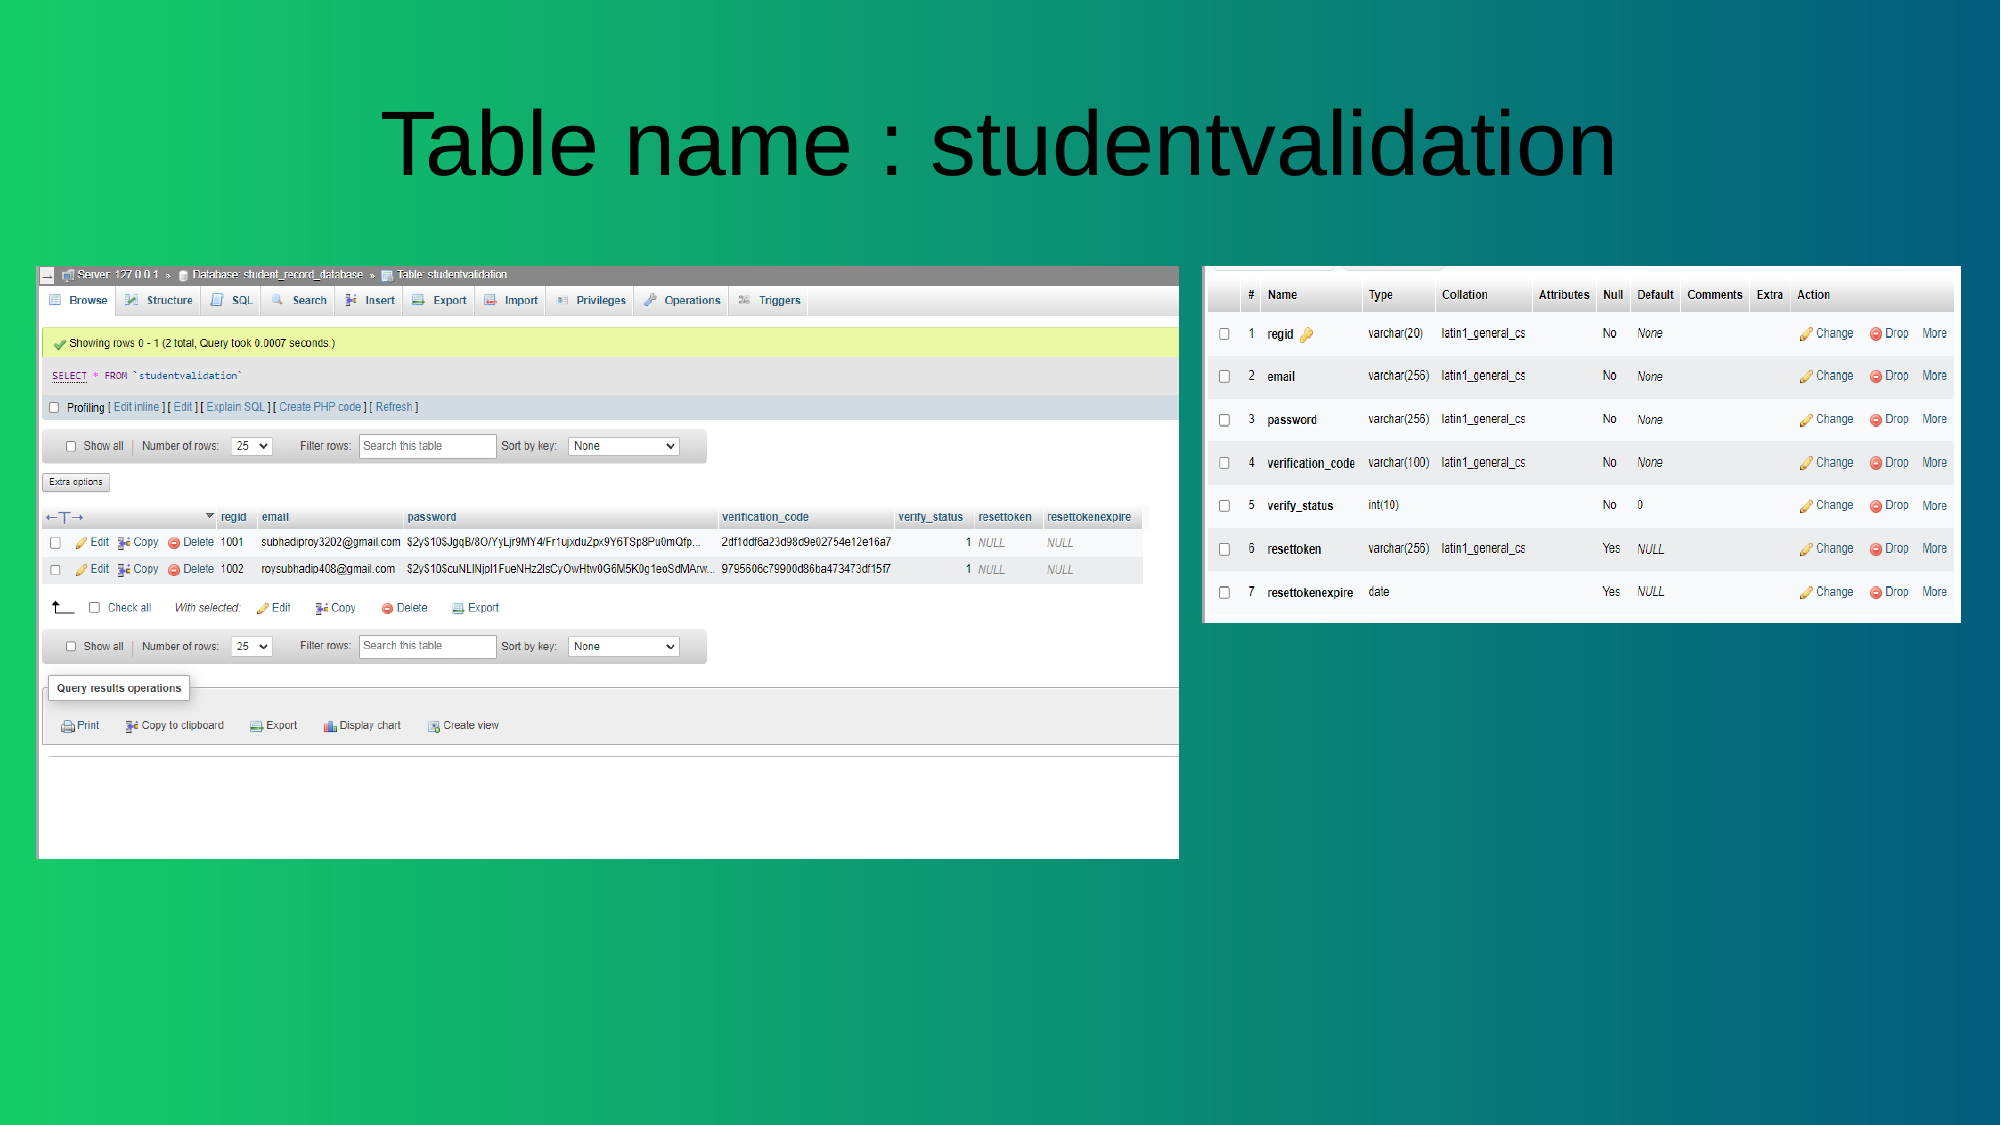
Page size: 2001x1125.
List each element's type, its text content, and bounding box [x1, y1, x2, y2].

title Table name : studentvalidation [99, 44, 1901, 233]
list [36, 266, 1179, 859]
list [1201, 266, 1961, 623]
